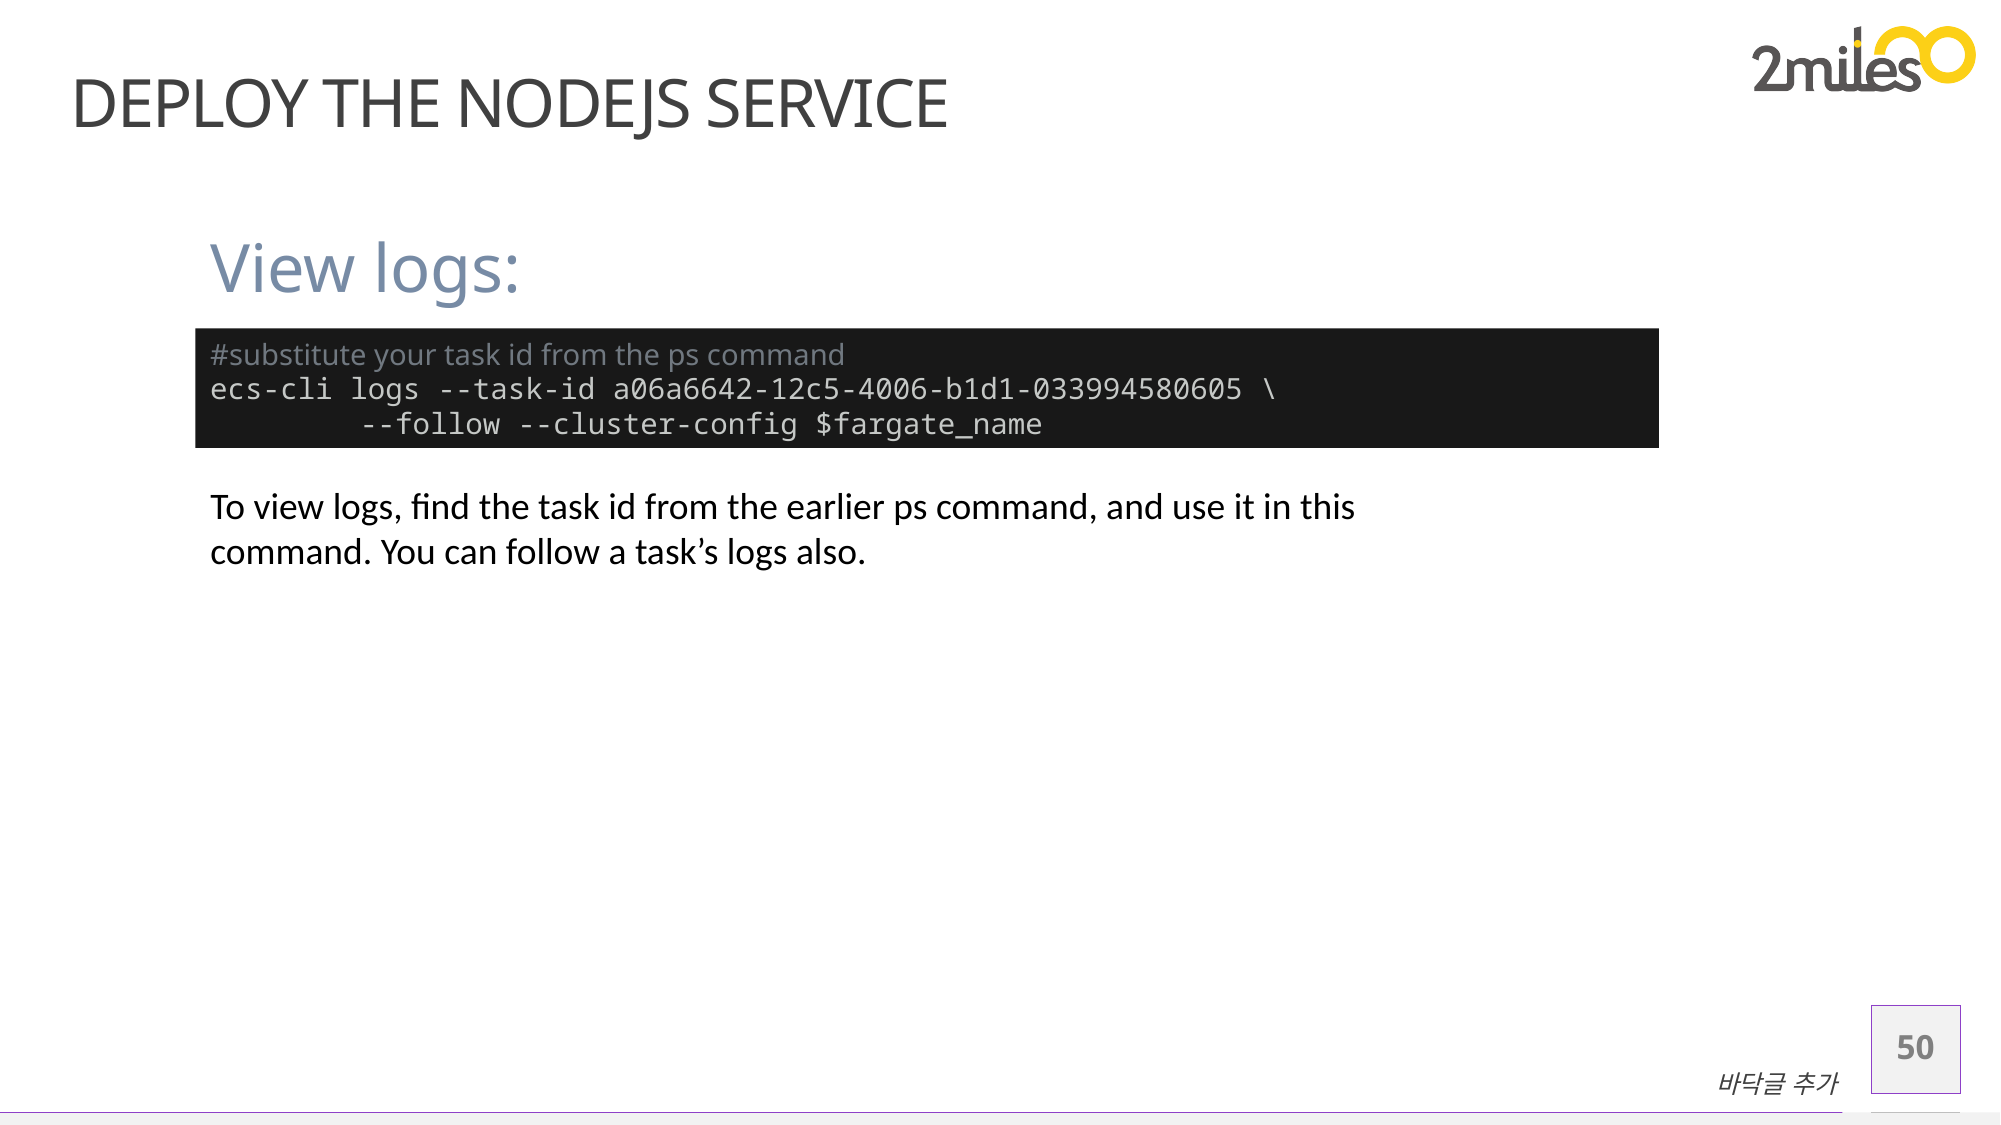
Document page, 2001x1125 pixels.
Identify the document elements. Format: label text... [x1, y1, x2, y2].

footer 바닥글 추가 [1163, 1064, 1838, 1099]
title Deploy the NodeJS Service [70, 70, 1932, 142]
text_box To view logs, find the task id from the earlier ps command, and use it in this command. You can follow a task’s logs also. [195, 475, 1415, 580]
text_box View logs: [195, 218, 1566, 314]
text_box #substitute your task id from the ps command ecs-cli logs --task-id a06a6642-12c5-4006-b1d1-033994580605 \ --follow --cluster-config $fargate_name [195, 328, 1659, 448]
picture [1752, 26, 1976, 92]
slide_number 50 [1871, 1019, 1960, 1080]
